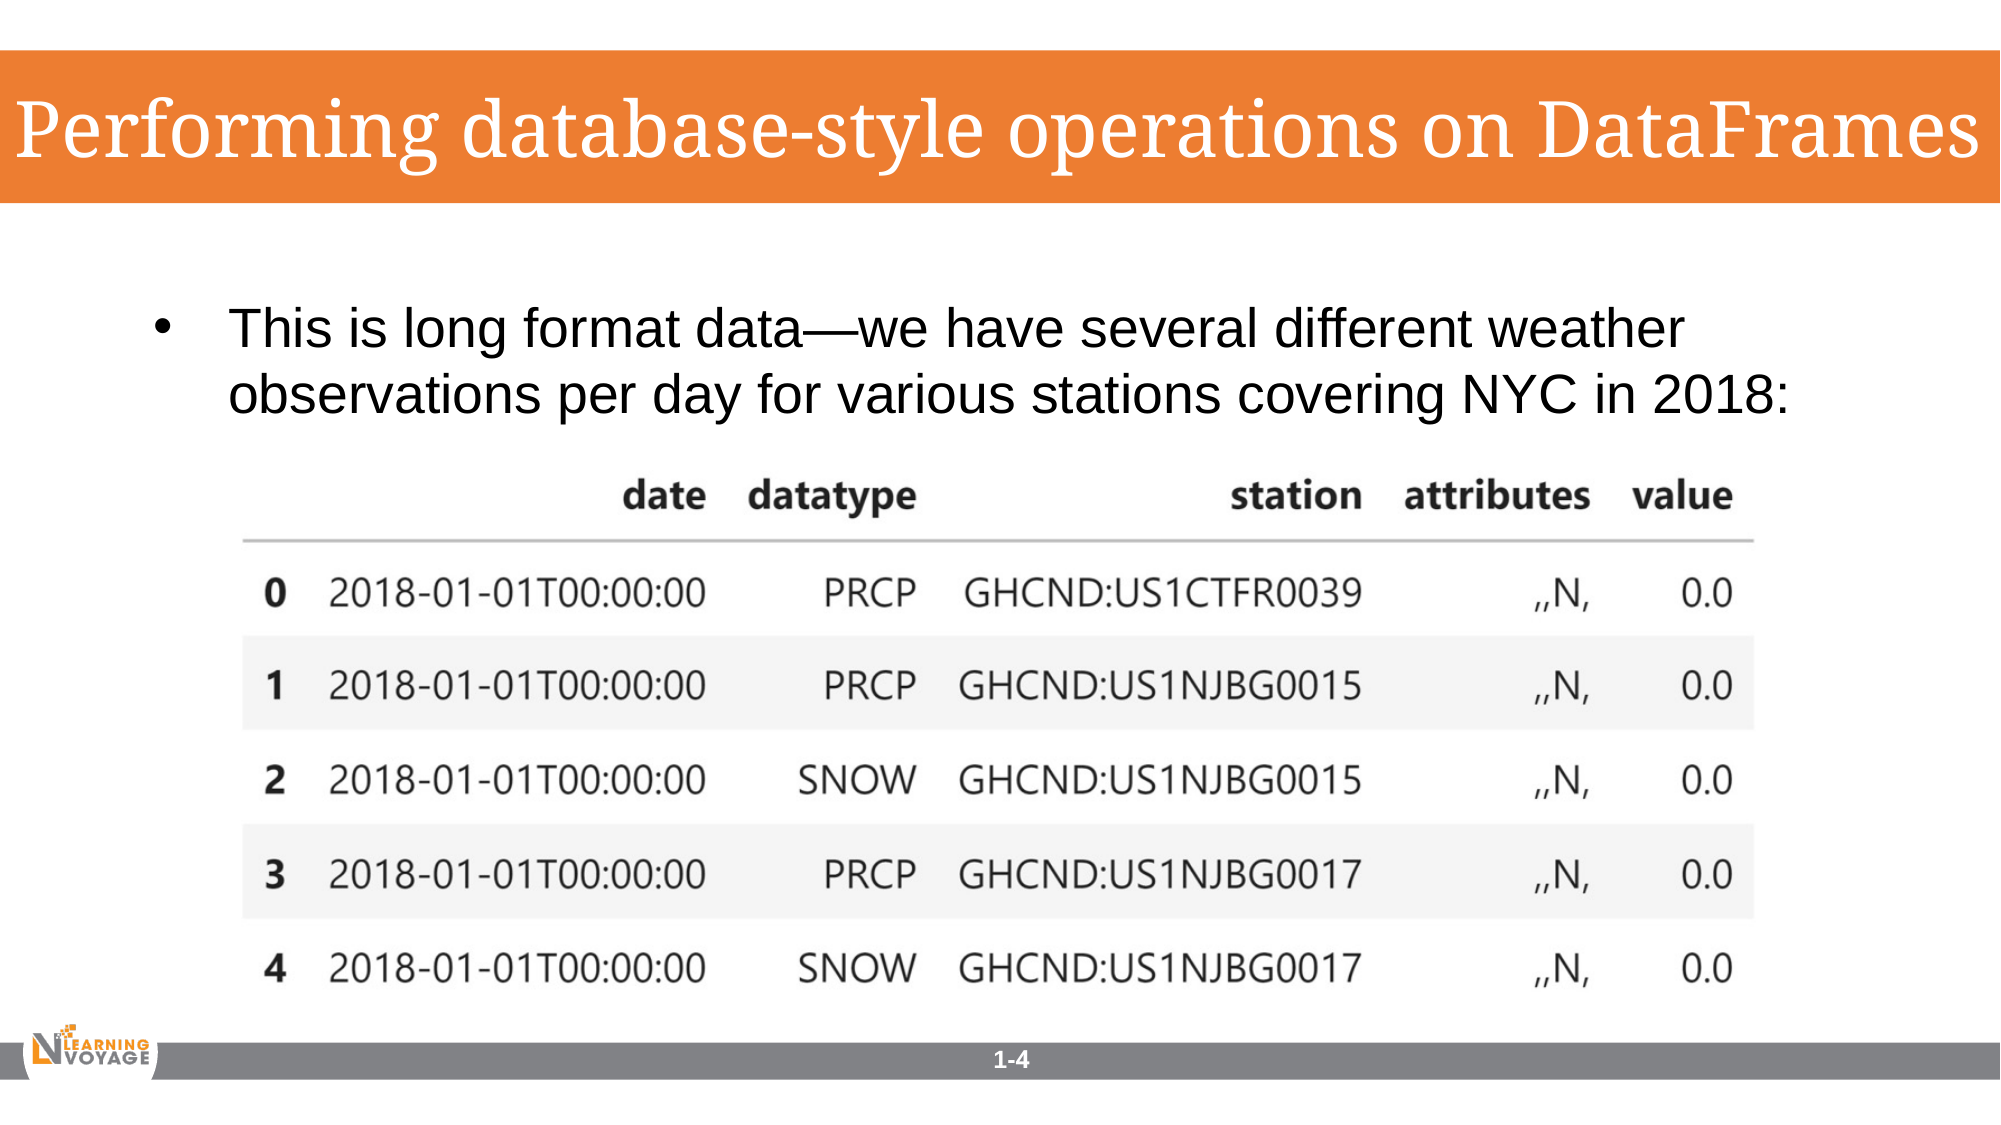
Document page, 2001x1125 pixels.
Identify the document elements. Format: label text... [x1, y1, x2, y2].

text_box Performing database-style operations on DataFrames [0, 49, 2000, 204]
text_box This is long format data—we have several different weather observations per day for various stations covering NYC in 2018: [153, 289, 1815, 426]
slide_number 1-4 [923, 1026, 1045, 1095]
picture [241, 470, 1759, 1005]
picture [0, 942, 192, 1125]
